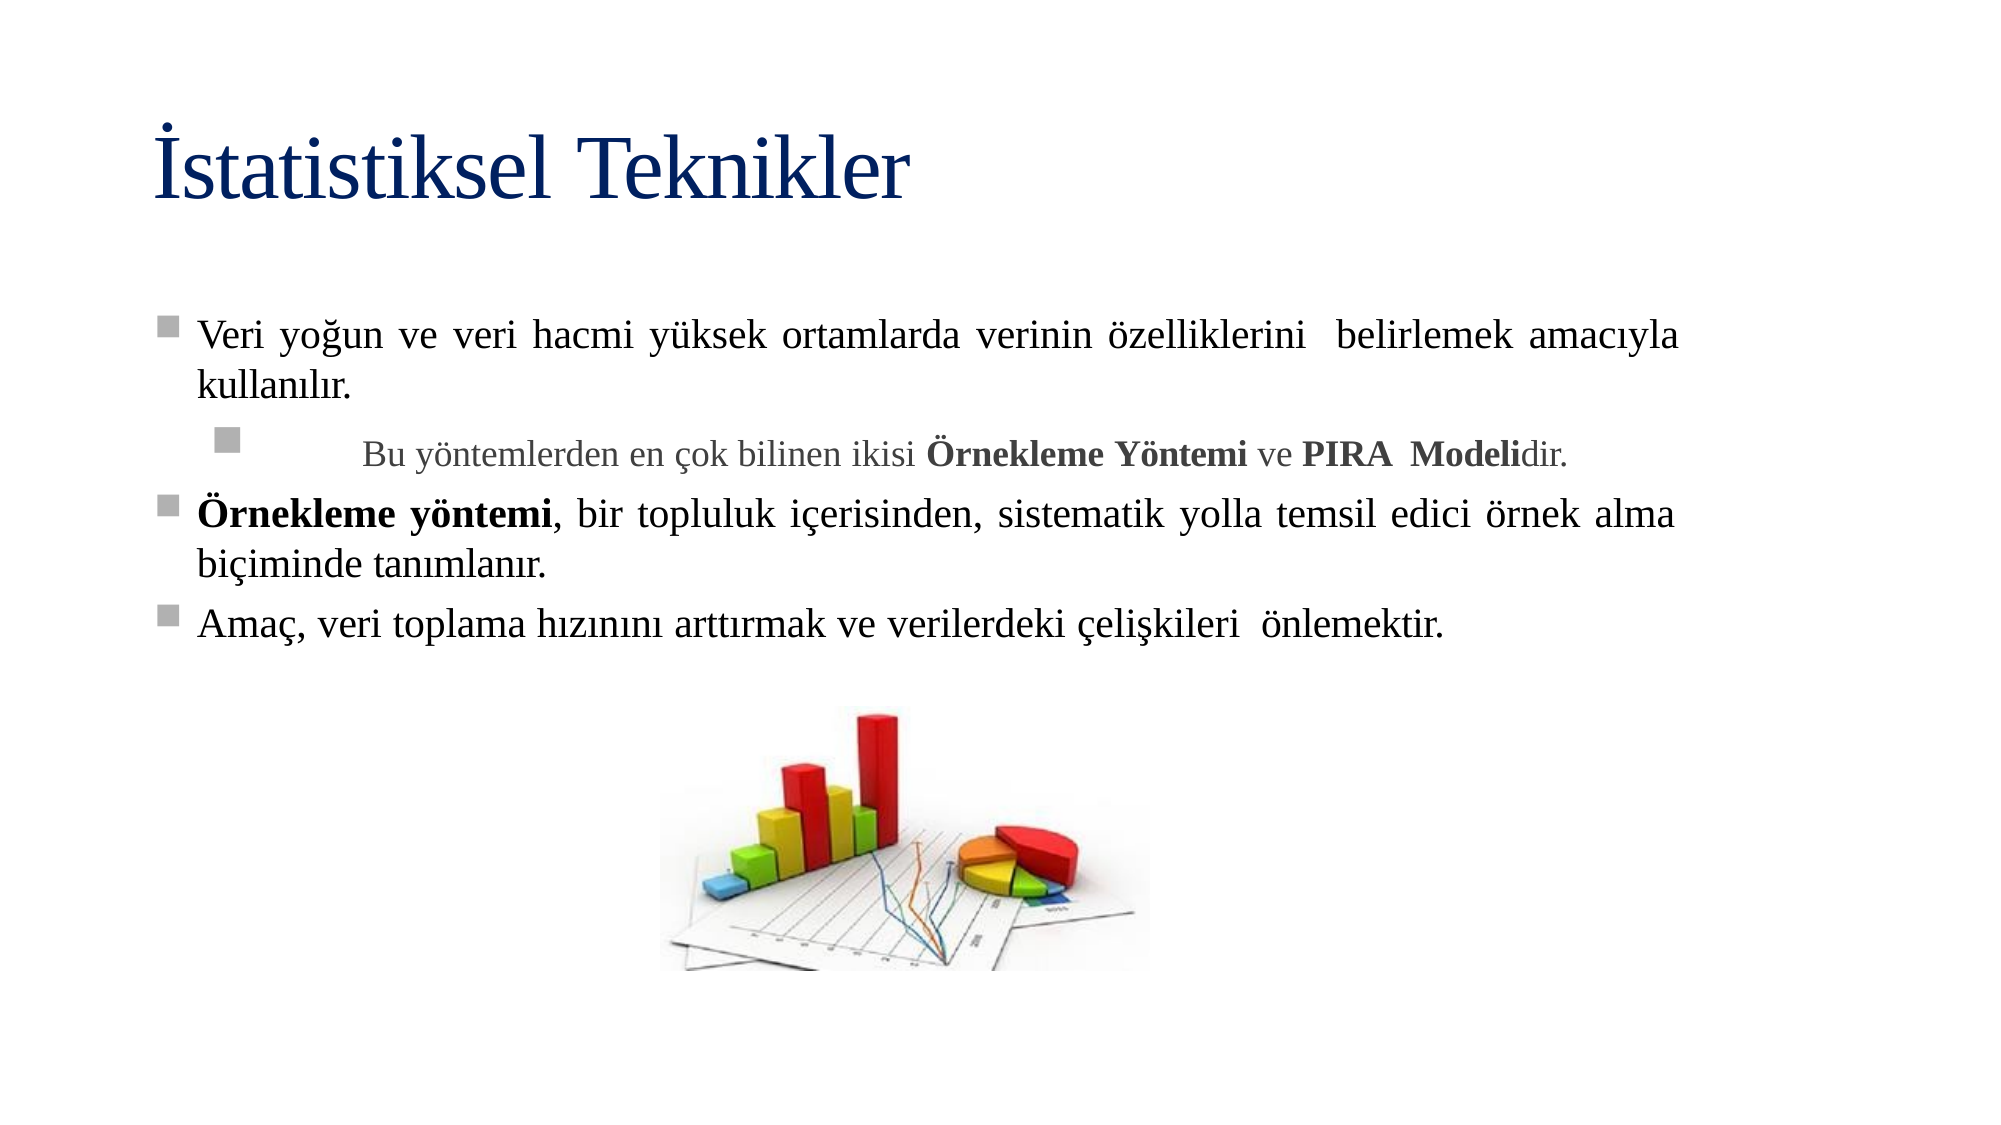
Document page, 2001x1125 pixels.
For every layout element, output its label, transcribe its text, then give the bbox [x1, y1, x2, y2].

picture [660, 706, 1150, 971]
title İstatistiksel Teknikler [137, 59, 1863, 278]
list Veri yoğun ve veri hacmi yüksek ortamlarda verinin özelliklerini belirlemek amacıyla kullanılır. Bu yöntemlerden en çok bilinen ikisi Örnekleme Yöntemi ve PIRA Modelidir. Örnekleme yöntemi, bir topluluk içerisinden, sistematik yolla temsil edici örnek alma biçiminde tanımlanır. Amaç, veri toplama hızınını arttırmak ve verilerdeki çelişkileri önlemektir. [137, 299, 1780, 722]
